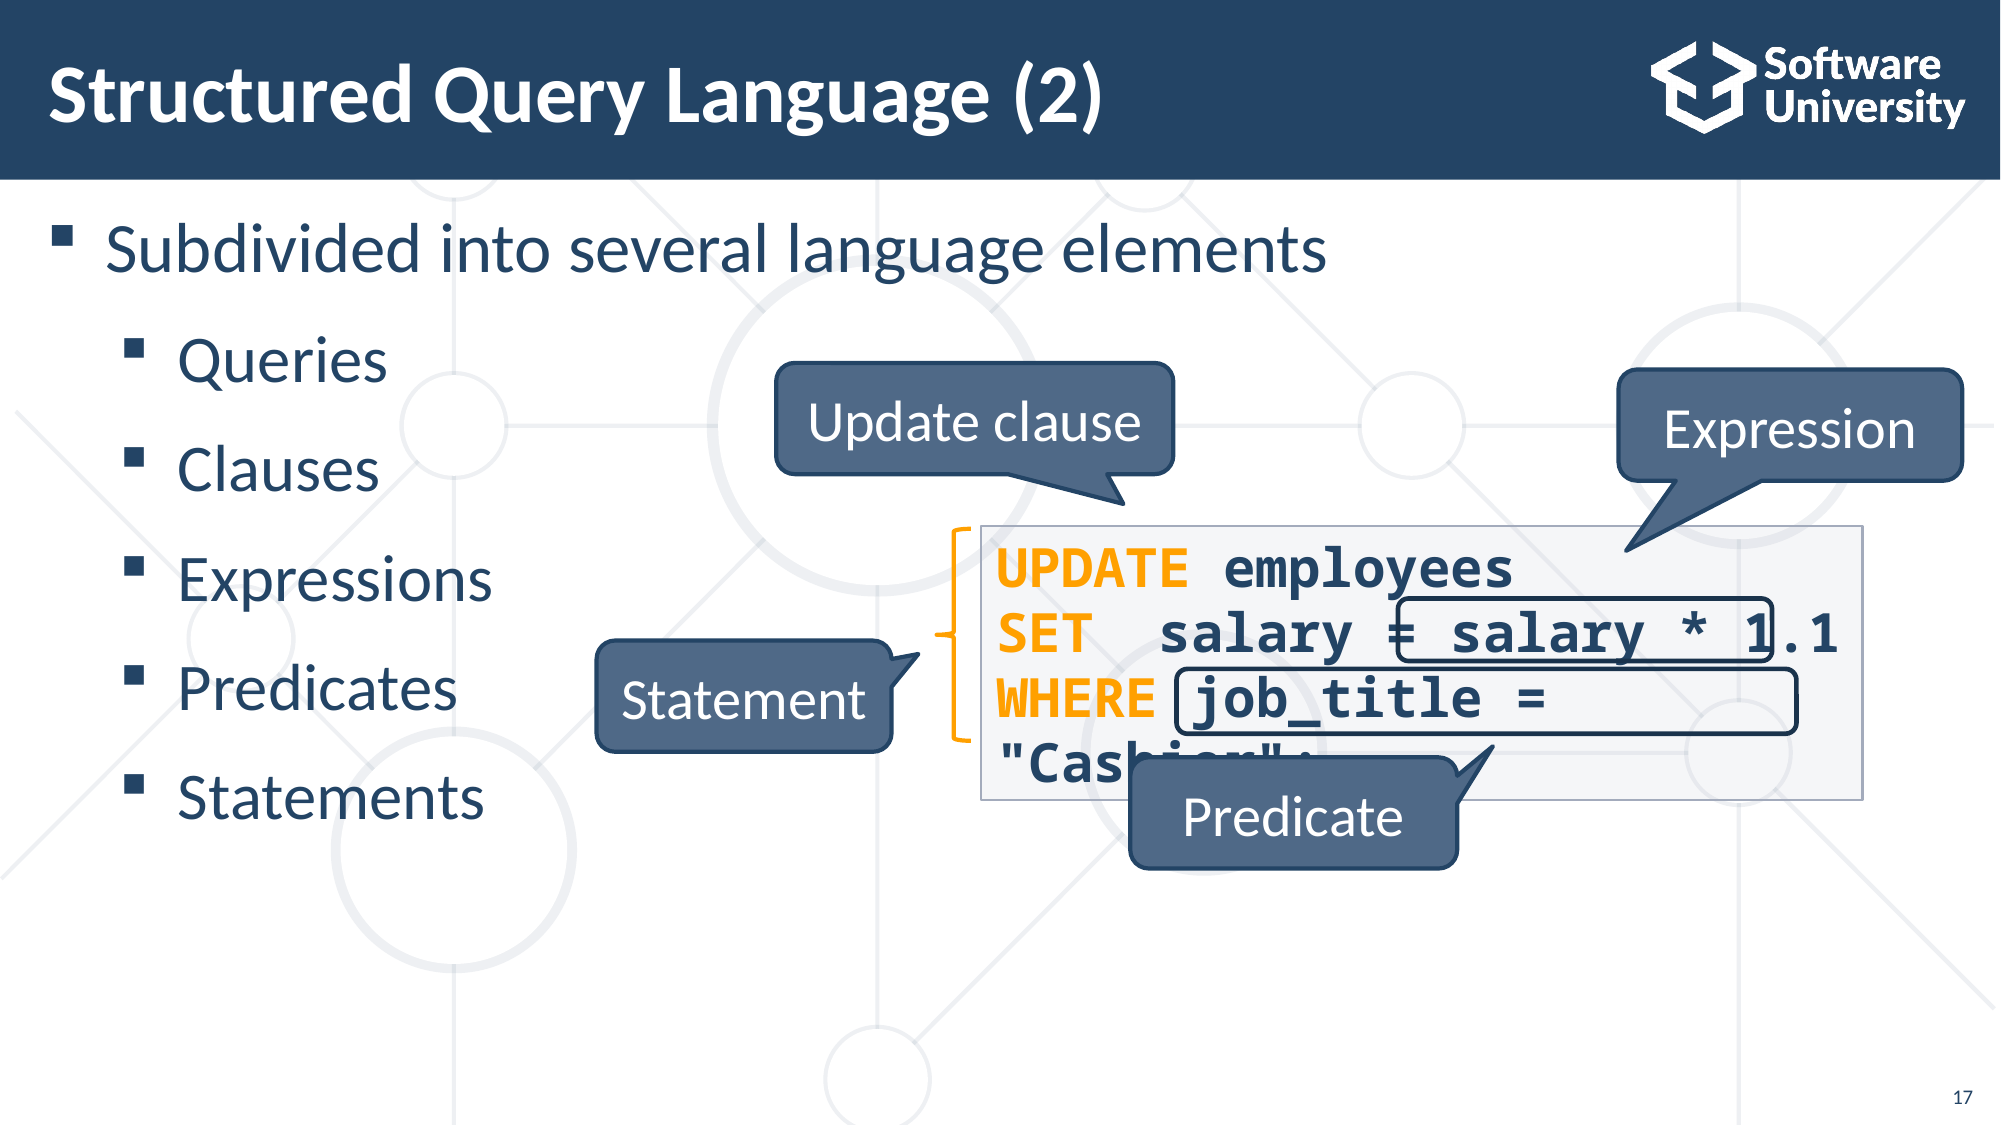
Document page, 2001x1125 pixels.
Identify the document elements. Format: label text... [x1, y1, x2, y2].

text_box Statement [594, 638, 921, 754]
text_box Expression [1616, 367, 1965, 553]
title Structured Query Language (2) [31, 16, 1625, 162]
text_box [935, 528, 971, 742]
slide_number 17 [1927, 1067, 1989, 1117]
text_box Predicate [1128, 744, 1495, 871]
text_box [1395, 596, 1775, 664]
text_box [1174, 666, 1799, 736]
list Subdivided into several language elements Queries Clauses Expressions Predicates Statements [28, 192, 1965, 1106]
text_box Update clause [774, 360, 1176, 507]
text_box UPDATE employees SET salary = salary * 1.1 WHERE job_title = "Cashier"; [981, 525, 1863, 801]
picture [1651, 41, 1966, 134]
